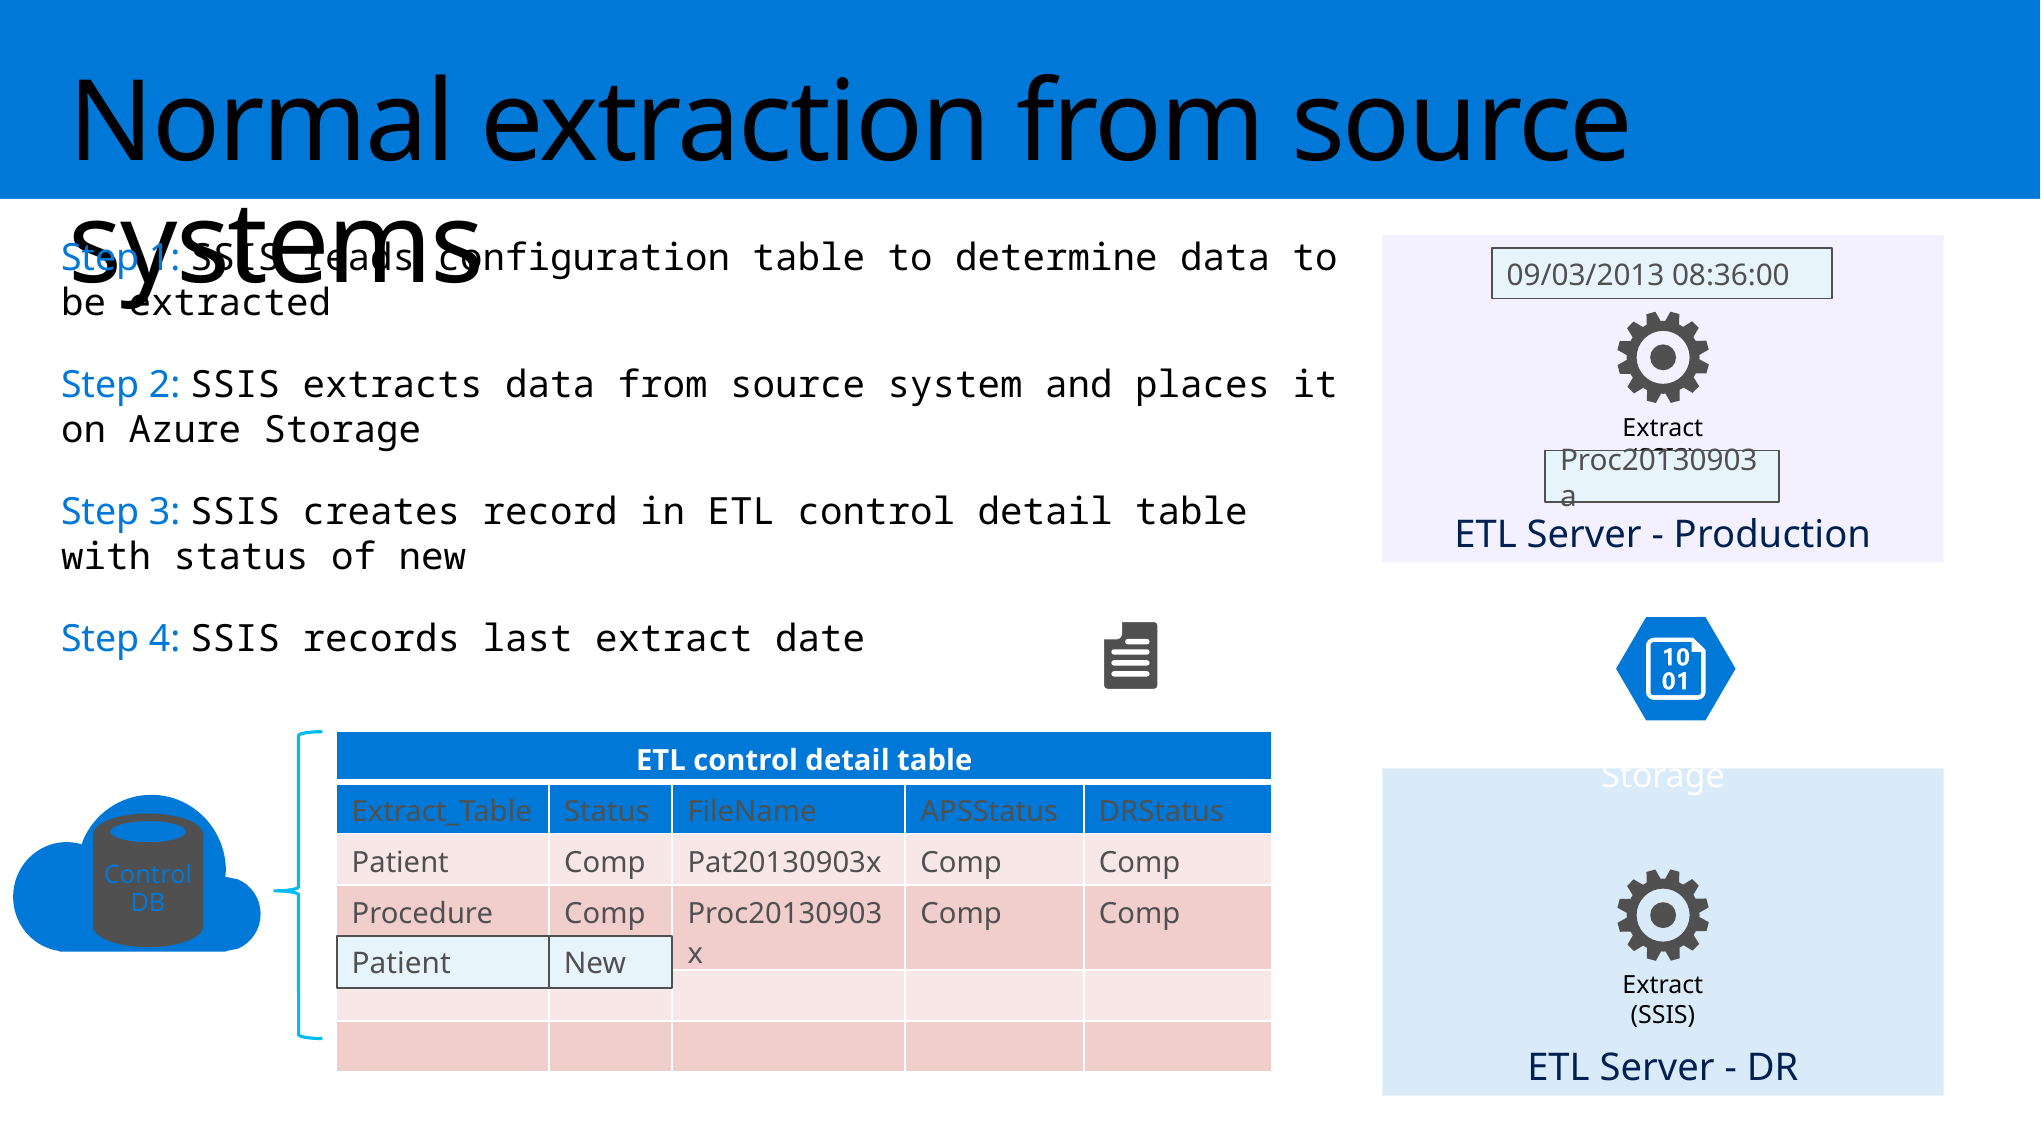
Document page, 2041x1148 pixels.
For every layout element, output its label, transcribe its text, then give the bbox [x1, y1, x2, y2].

table_cell Comp [550, 834, 671, 884]
table_cell [550, 989, 671, 1020]
text_box Extract (SSIS) [1573, 403, 1753, 450]
text_box Azure Blob Storage [1485, 697, 1841, 820]
text_box [1616, 310, 1710, 404]
table_cell Comp [1085, 834, 1271, 884]
table_cell Comp [1085, 886, 1271, 969]
table_cell [673, 1022, 904, 1071]
table_cell [906, 971, 1083, 1020]
table_cell Comp [906, 886, 1083, 969]
table_cell FileName [673, 785, 904, 833]
text_box 09/03/2013 08:36:00 [1491, 247, 1833, 299]
table_cell [906, 1022, 1083, 1071]
table_cell Procedure [337, 886, 548, 935]
list Step 1: SSIS reads configuration table to determine data to be extracted Step 2: SSIS extracts data from source system and places it on Azure Storage Step 3: SSIS creates record in ETL control detail table with status of new Step 4: SSIS records last extract date [36, 217, 1375, 682]
text_box [1616, 868, 1710, 962]
text_box [1615, 616, 1737, 697]
table_cell DRStatus [1085, 785, 1271, 833]
text_box Proc20130903a [1544, 450, 1780, 503]
table_cell Pat20130903x [673, 834, 904, 884]
table_cell Proc20130903x [673, 886, 904, 969]
text_box Patient [336, 935, 548, 989]
table_cell Extract_Table [337, 785, 548, 833]
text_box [12, 794, 261, 952]
table_cell Patient [337, 834, 548, 884]
table_cell [337, 989, 548, 1020]
title Normal extraction from source systems [45, 48, 1996, 199]
table_cell Comp [550, 886, 671, 935]
text_box ETL Server - DR [1382, 767, 1944, 1097]
text_box [273, 730, 323, 1040]
table_cell Comp [906, 834, 1083, 884]
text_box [1098, 617, 1163, 695]
table_cell APSStatus [906, 785, 1083, 833]
table_cell [1085, 971, 1271, 1020]
text_box Extract (SSIS) [1573, 960, 1753, 1036]
table_cell Status [550, 785, 671, 833]
table_header ETL control detail table [337, 732, 1271, 779]
table_cell [1085, 1022, 1271, 1071]
table_cell [337, 1022, 548, 1071]
table_cell [550, 1022, 671, 1071]
text_box ETL Server - Production [1382, 234, 1944, 563]
table_cell [673, 971, 904, 1020]
text_box New [548, 935, 673, 989]
